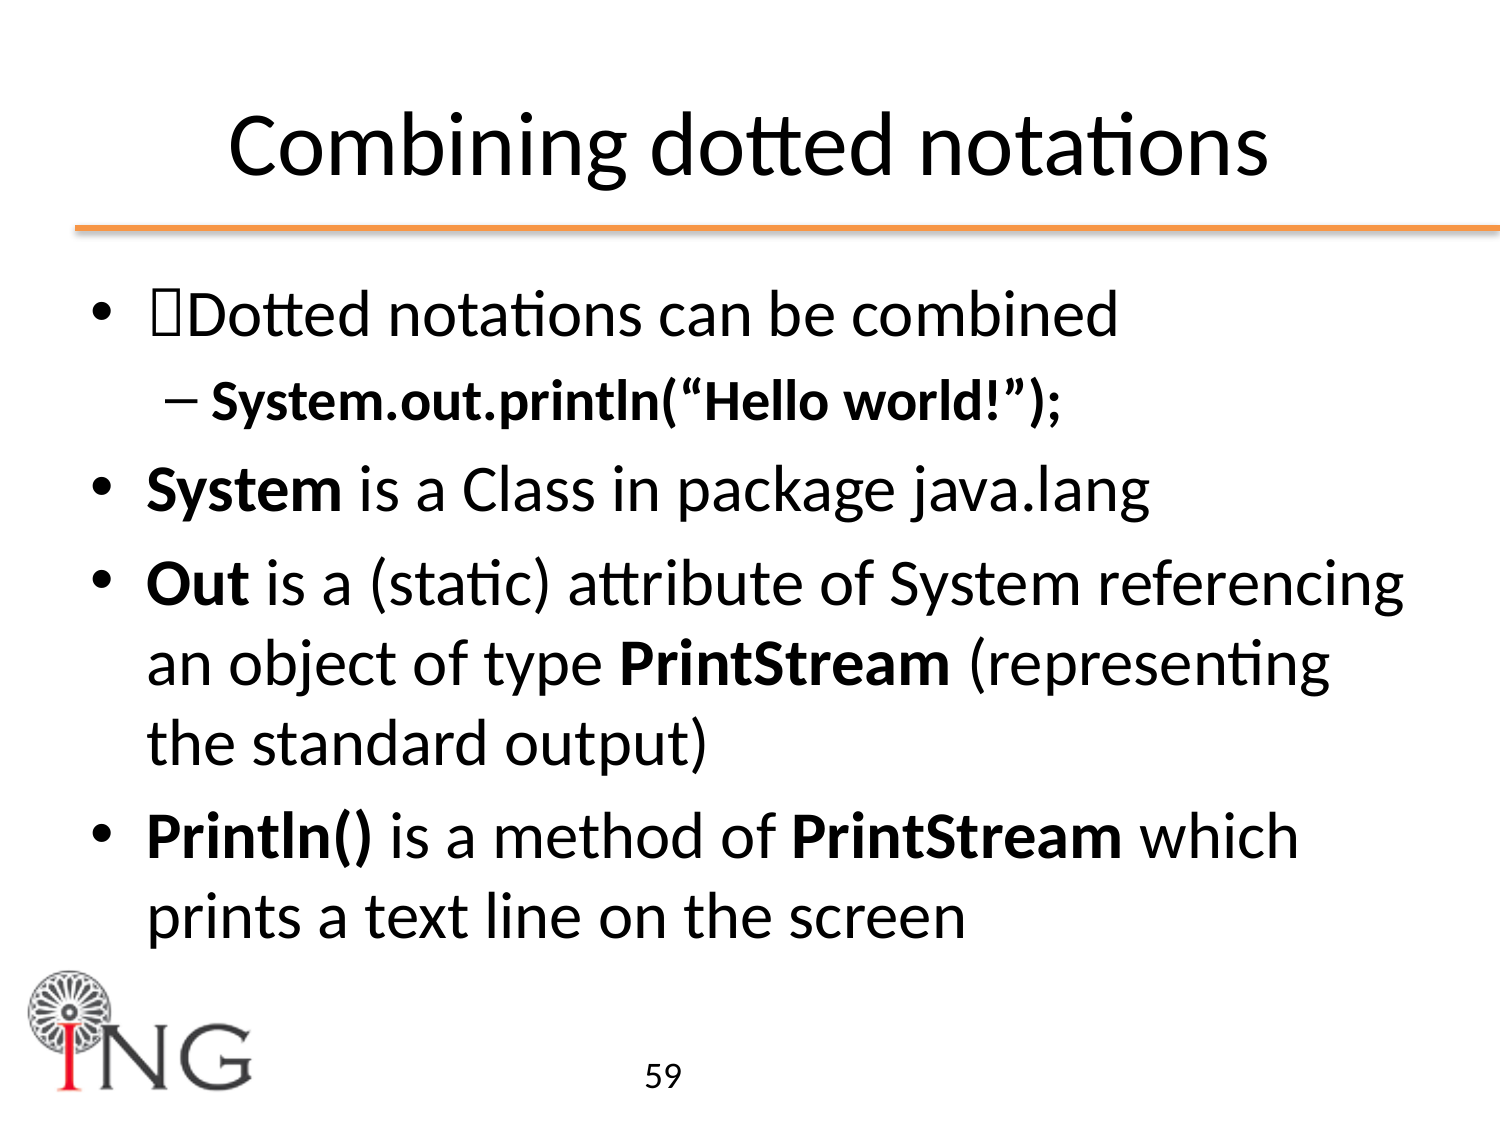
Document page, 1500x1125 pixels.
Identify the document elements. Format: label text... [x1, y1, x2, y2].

picture [3, 948, 281, 1124]
title Combining dotted notations [75, 45, 1425, 233]
list 􏰀Dotted notations can be combined System.out.println(“Hello world!”); System is a Class in package java.lang Out is a (static) attribute of System referencing an object of type PrintStream (representing the standard output) Println() is a method of PrintStream which prints a text line on the screen [75, 262, 1425, 1005]
slide_number 59 [629, 1043, 1425, 1104]
